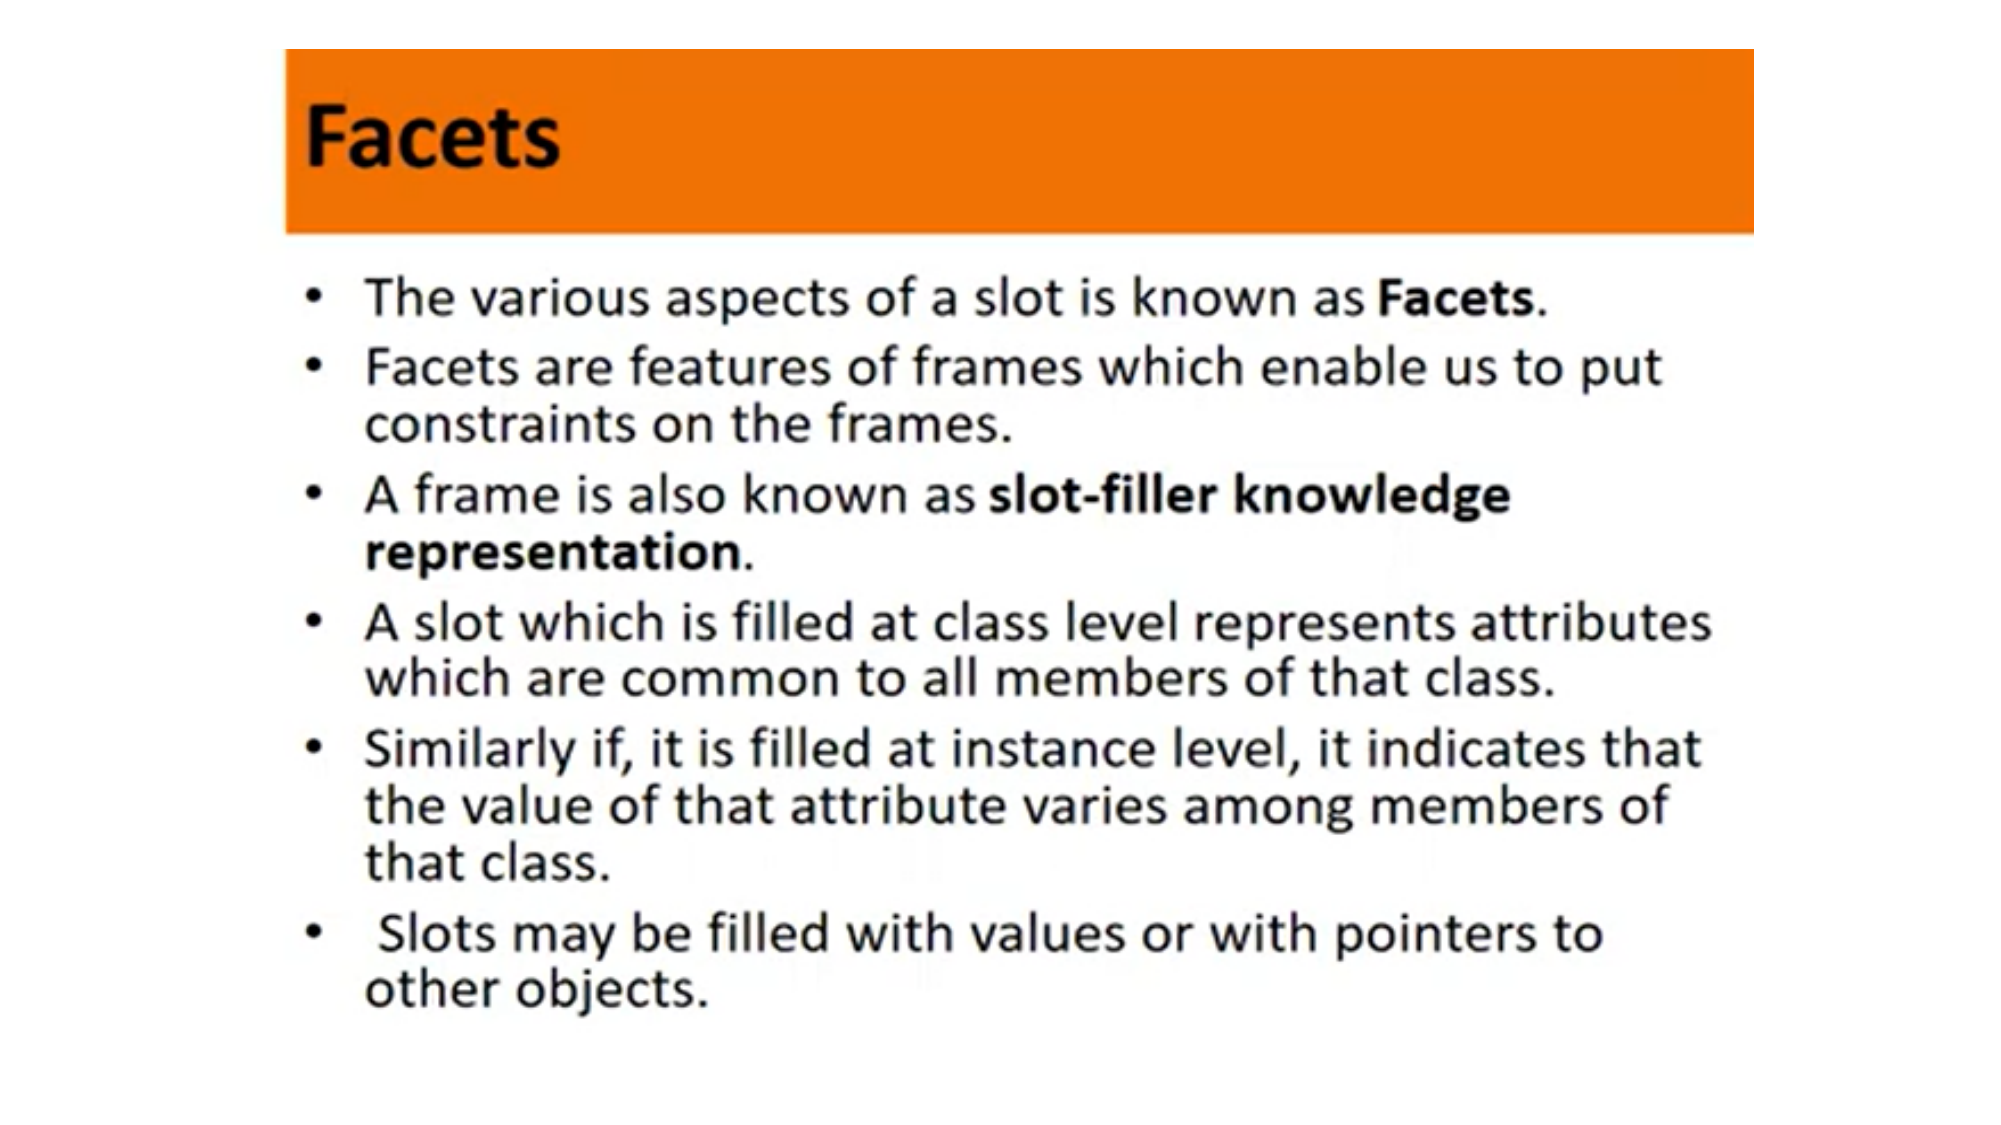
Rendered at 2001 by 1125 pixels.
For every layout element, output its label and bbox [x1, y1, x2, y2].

picture [257, 49, 1754, 1043]
